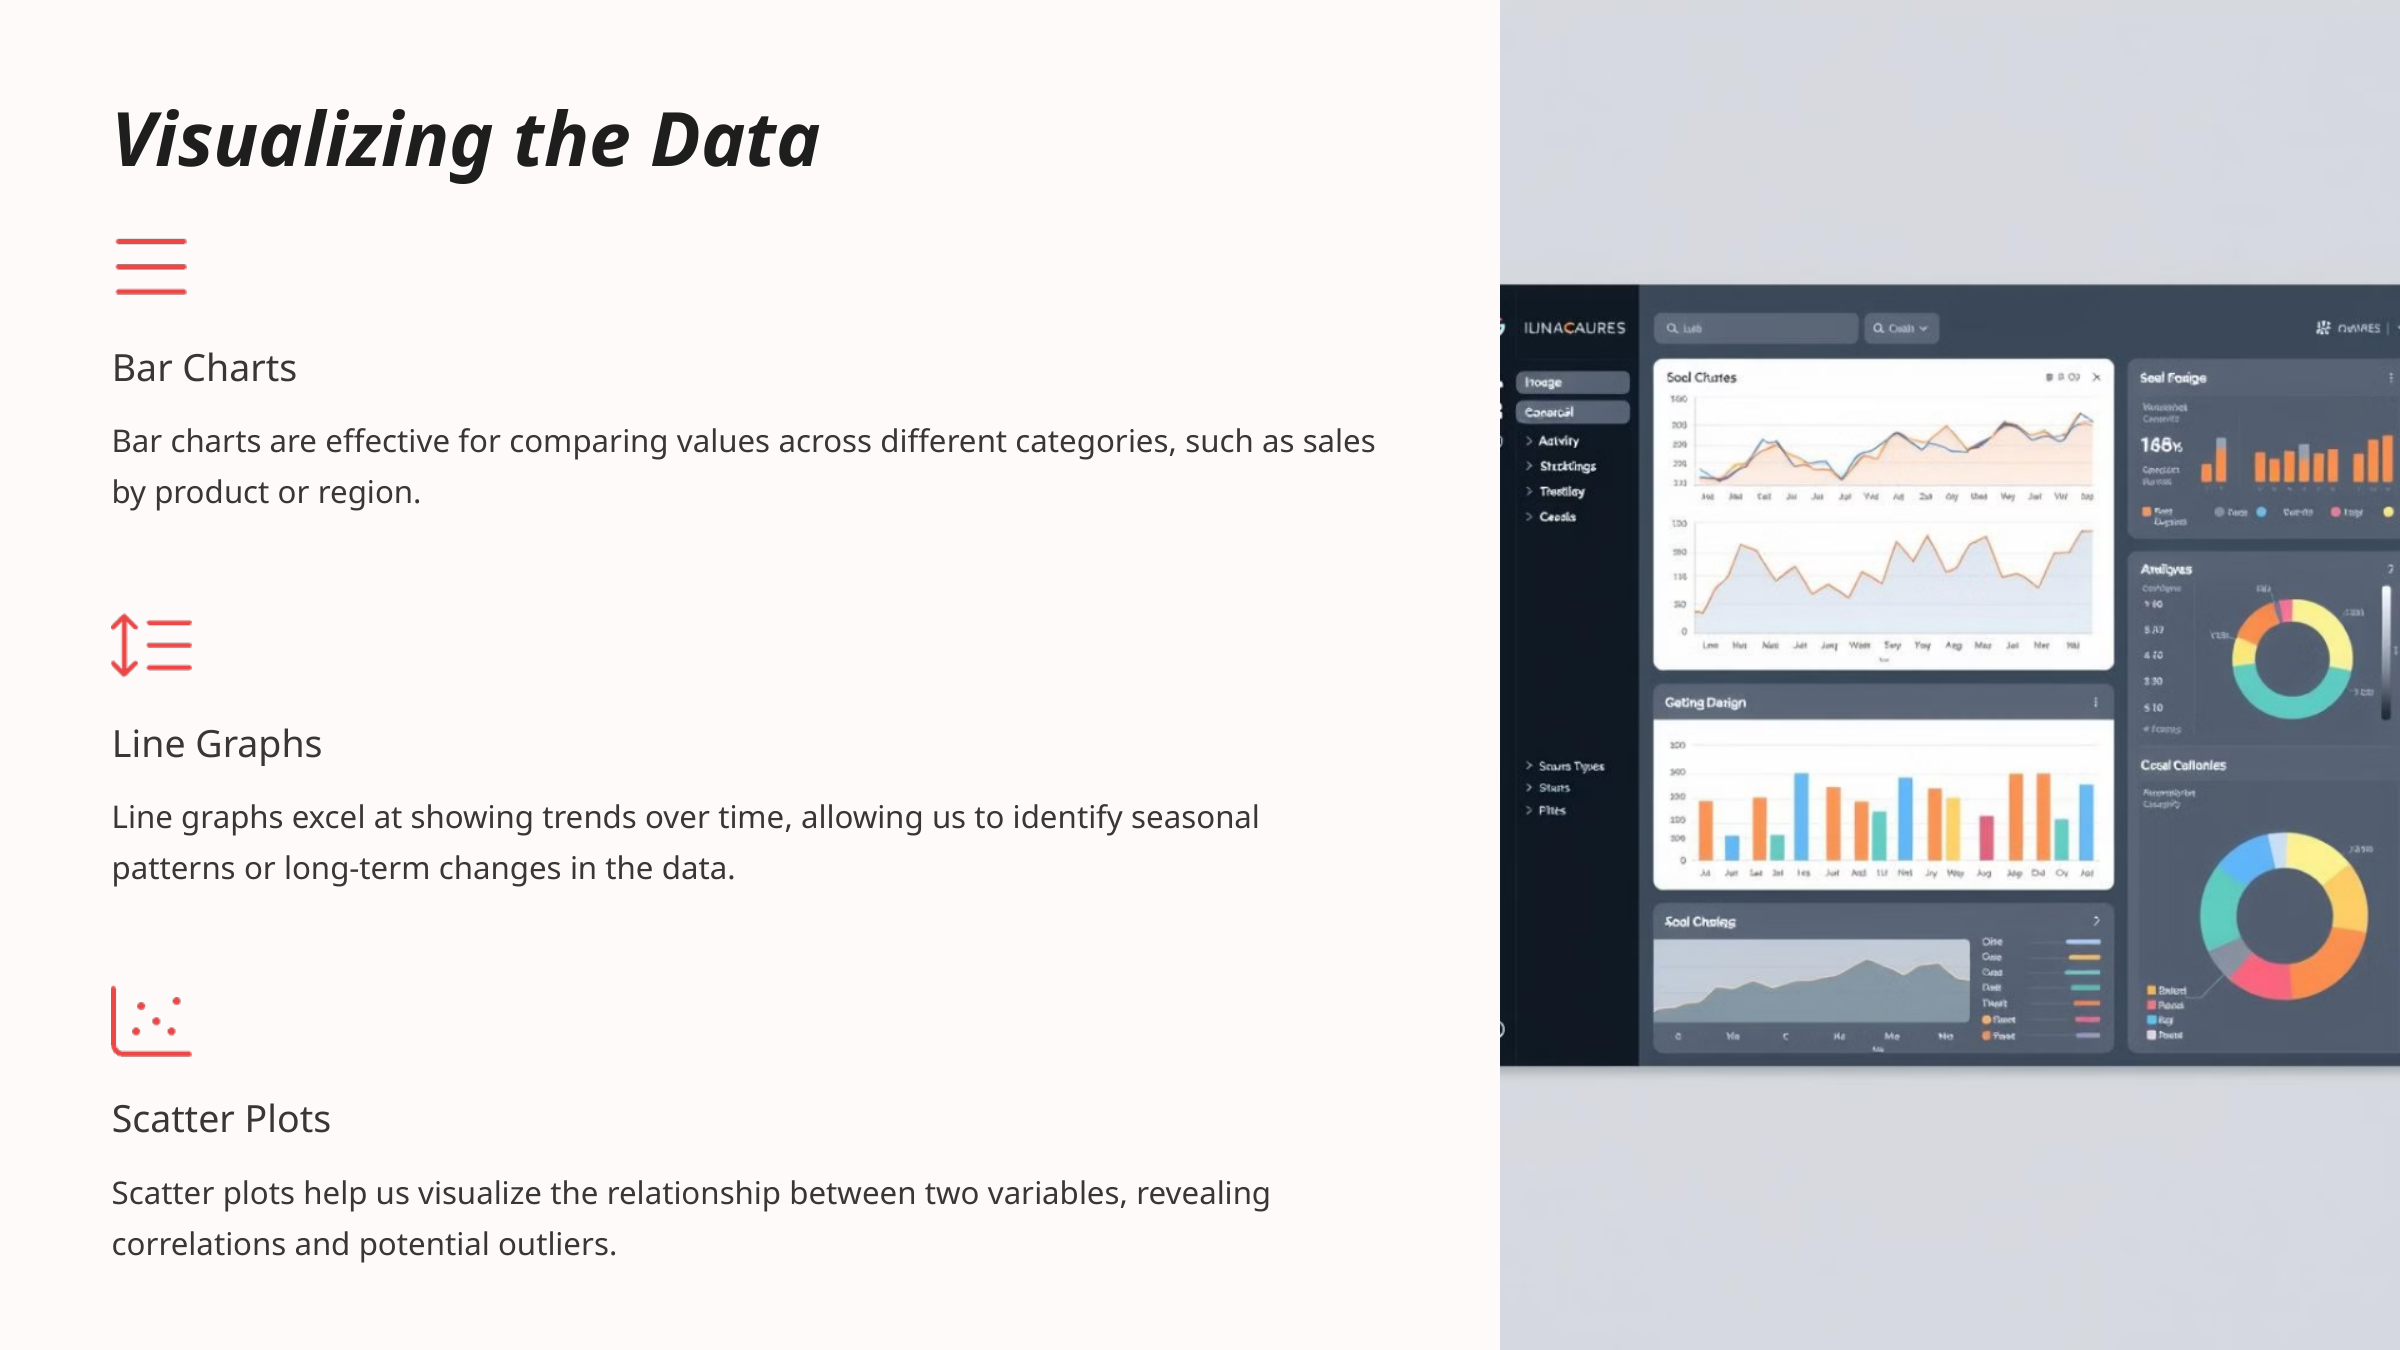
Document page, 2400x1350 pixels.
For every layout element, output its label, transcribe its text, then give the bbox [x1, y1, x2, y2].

text_box Scatter plots help us visualize the relationship between two variables, revealing correlations and potential outliers. [111, 1159, 1389, 1262]
picture [111, 981, 192, 1062]
picture [1499, 0, 2400, 1350]
picture [111, 229, 192, 310]
picture [111, 605, 192, 686]
text_box Line Graphs [111, 717, 488, 765]
text_box Bar charts are effective for comparing values across different categories, such as sales by product or region. [111, 407, 1389, 510]
text_box Visualizing the Data [111, 88, 864, 183]
text_box Scatter Plots [111, 1093, 488, 1141]
text_box Bar Charts [111, 341, 488, 389]
text_box Line graphs excel at showing trends over time, allowing us to identify seasonal patterns or long-term changes in the data. [111, 783, 1389, 886]
